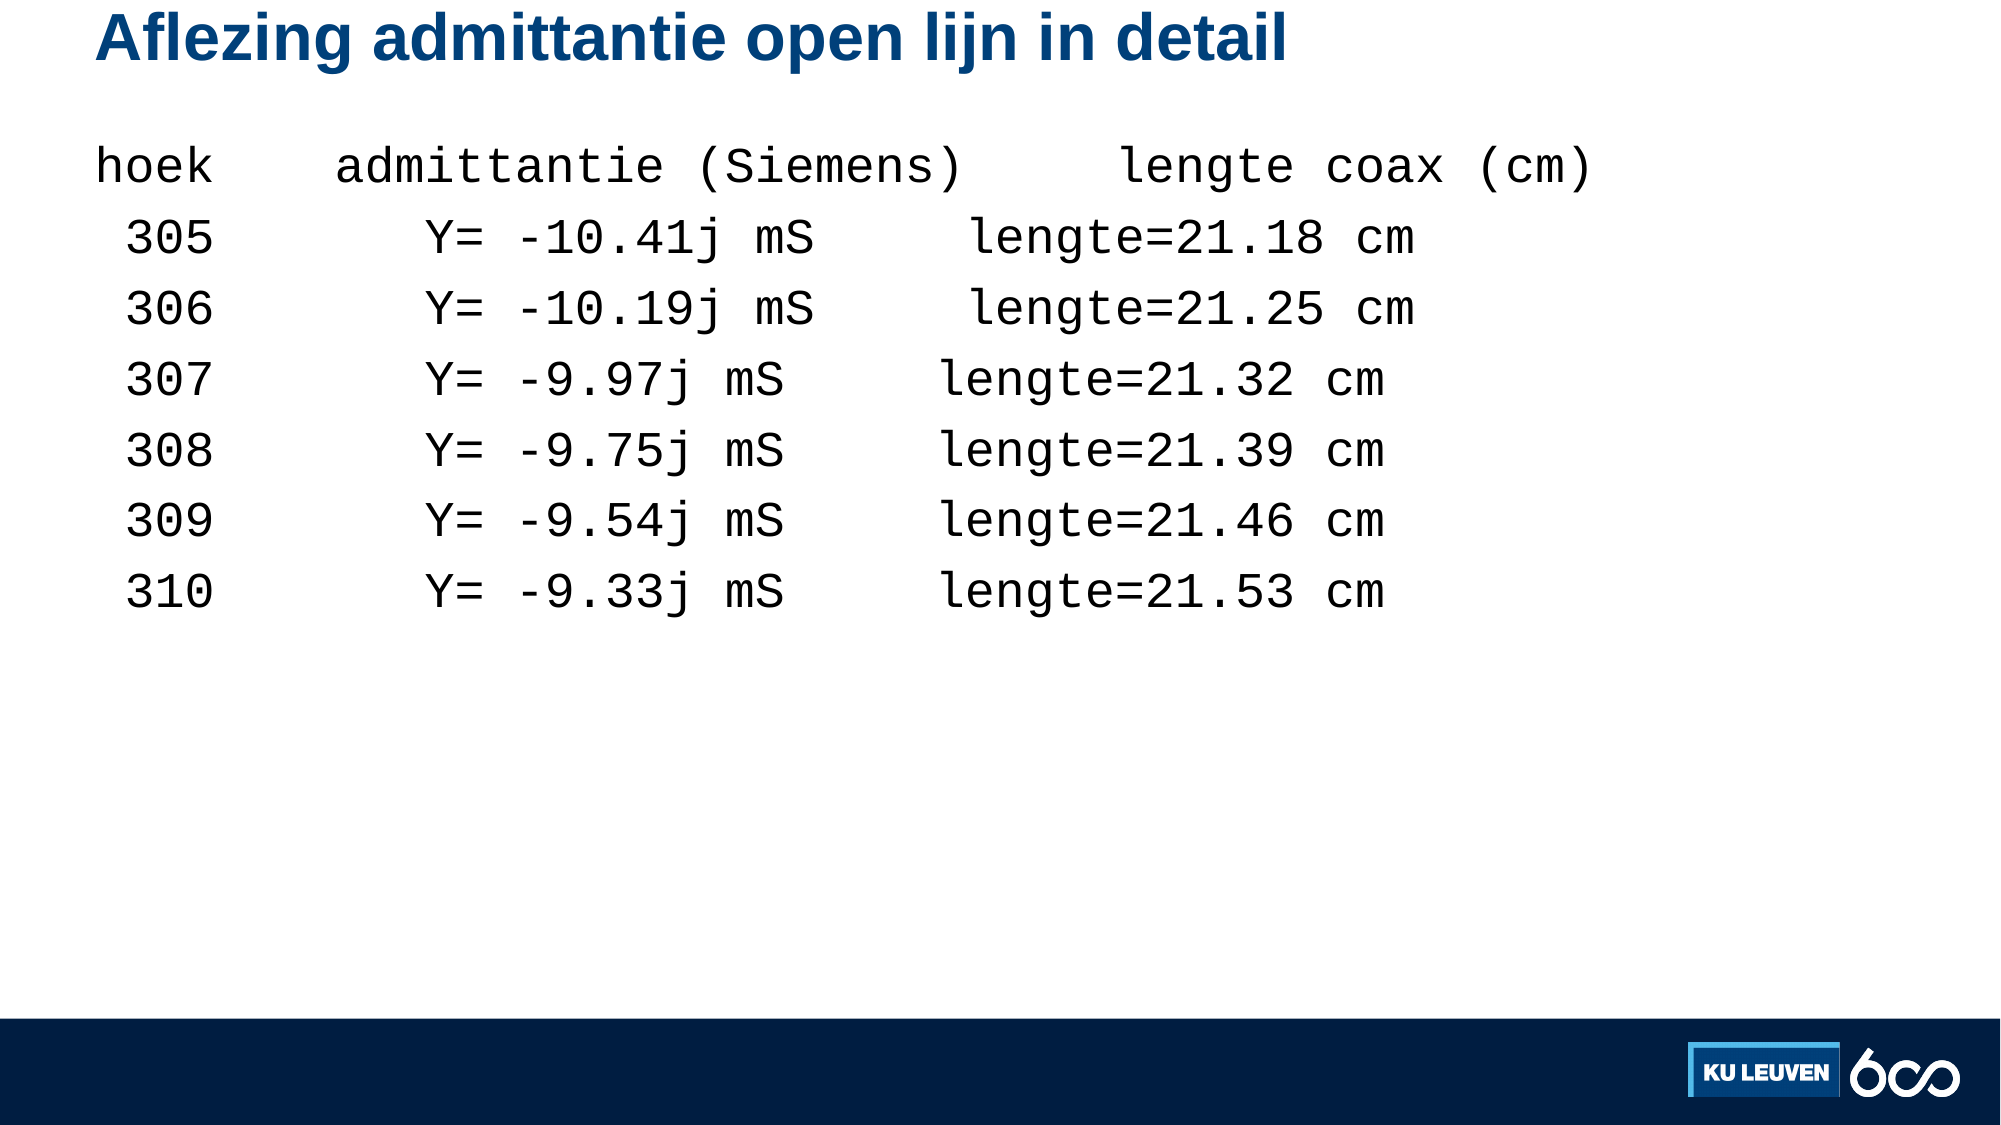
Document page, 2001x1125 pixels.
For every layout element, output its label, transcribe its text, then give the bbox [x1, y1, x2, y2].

list hoek admittantie (Siemens) lengte coax (cm) 305 Y= -10.41j mS lengte=21.18 cm 306 Y= -10.19j mS lengte=21.25 cm 307 Y= -9.97j mS lengte=21.32 cm 308 Y= -9.75j mS lengte=21.39 cm 309 Y= -9.54j mS lengte=21.46 cm 310 Y= -9.33j mS lengte=21.53 cm [94, 142, 1900, 993]
picture [1688, 1042, 1960, 1097]
title Aflezing admittantie open lijn in detail [94, 2, 1906, 110]
